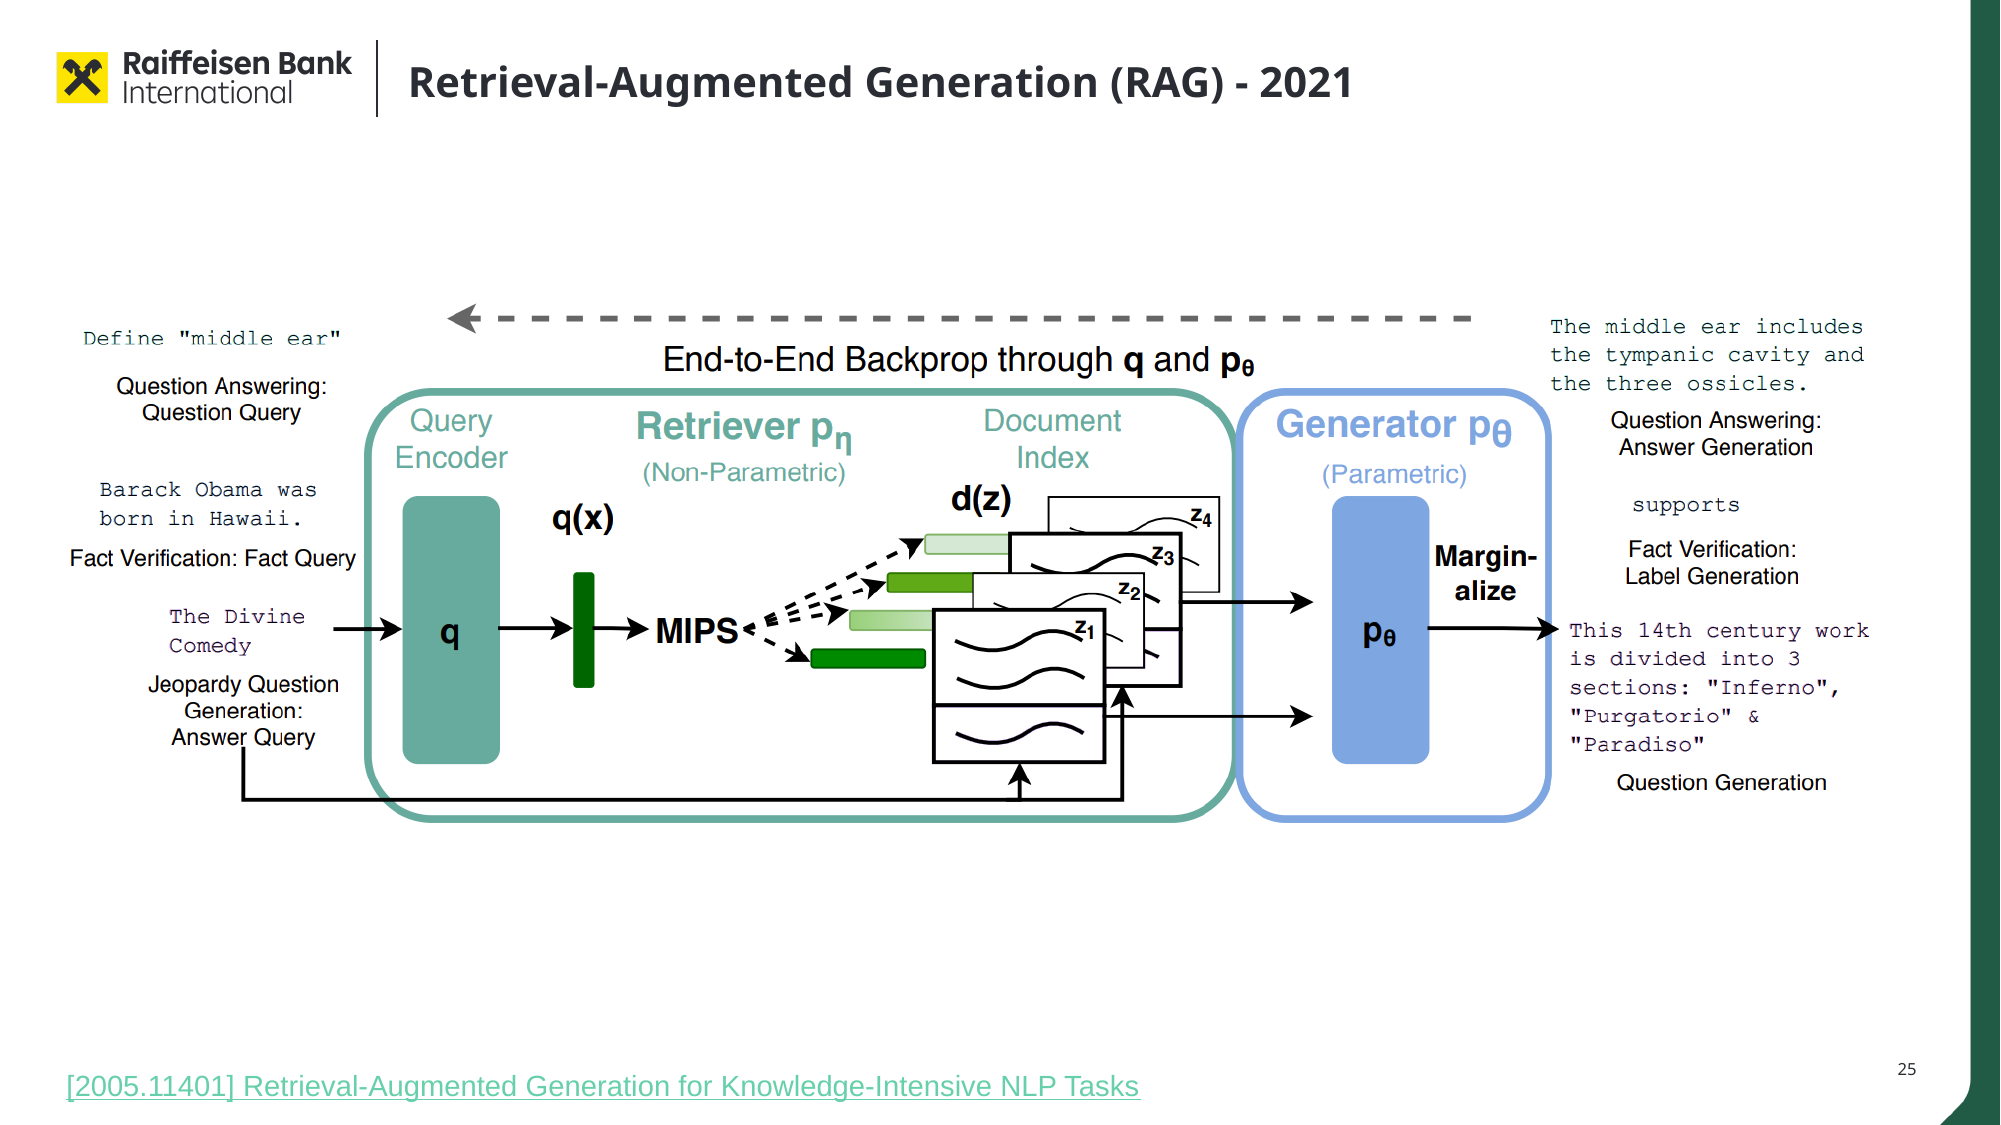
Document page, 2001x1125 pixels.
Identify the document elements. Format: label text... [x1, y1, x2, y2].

picture [1937, 0, 2000, 1125]
title Retrieval-Augmented Generation (RAG) - 2021 [408, 36, 1953, 135]
picture [51, 283, 1896, 842]
text_box [2005.11401] Retrieval-Augmented Generation for Knowledge-Intensive NLP Tasks [51, 1060, 1176, 1111]
picture [35, 30, 374, 125]
